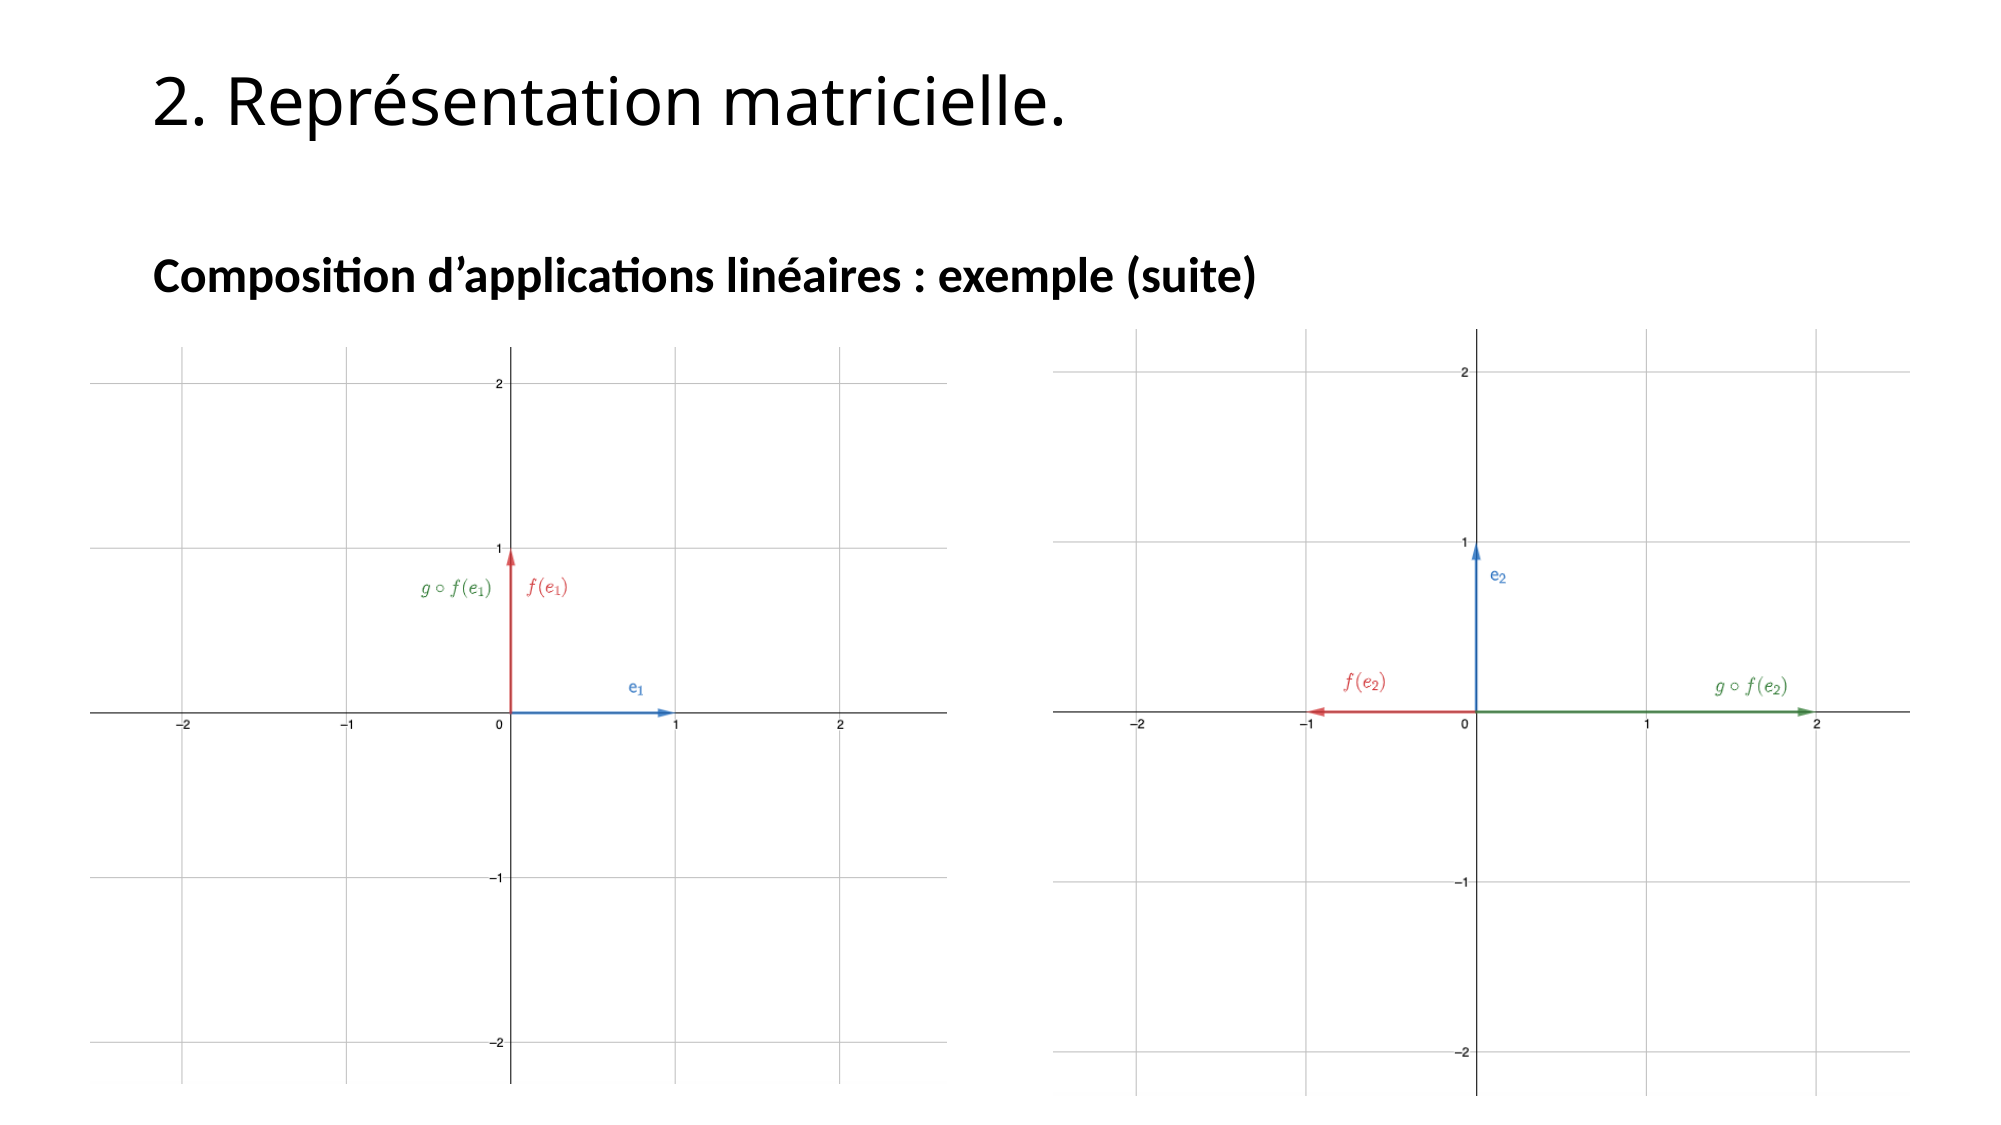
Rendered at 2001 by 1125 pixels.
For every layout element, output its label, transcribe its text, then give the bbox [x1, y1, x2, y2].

text_box Composition d’applications linéaires : exemple (suite) [138, 234, 1866, 310]
text_box 2. Représentation matricielle. [137, 59, 1863, 155]
picture [89, 347, 947, 1084]
picture [1053, 329, 1910, 1096]
